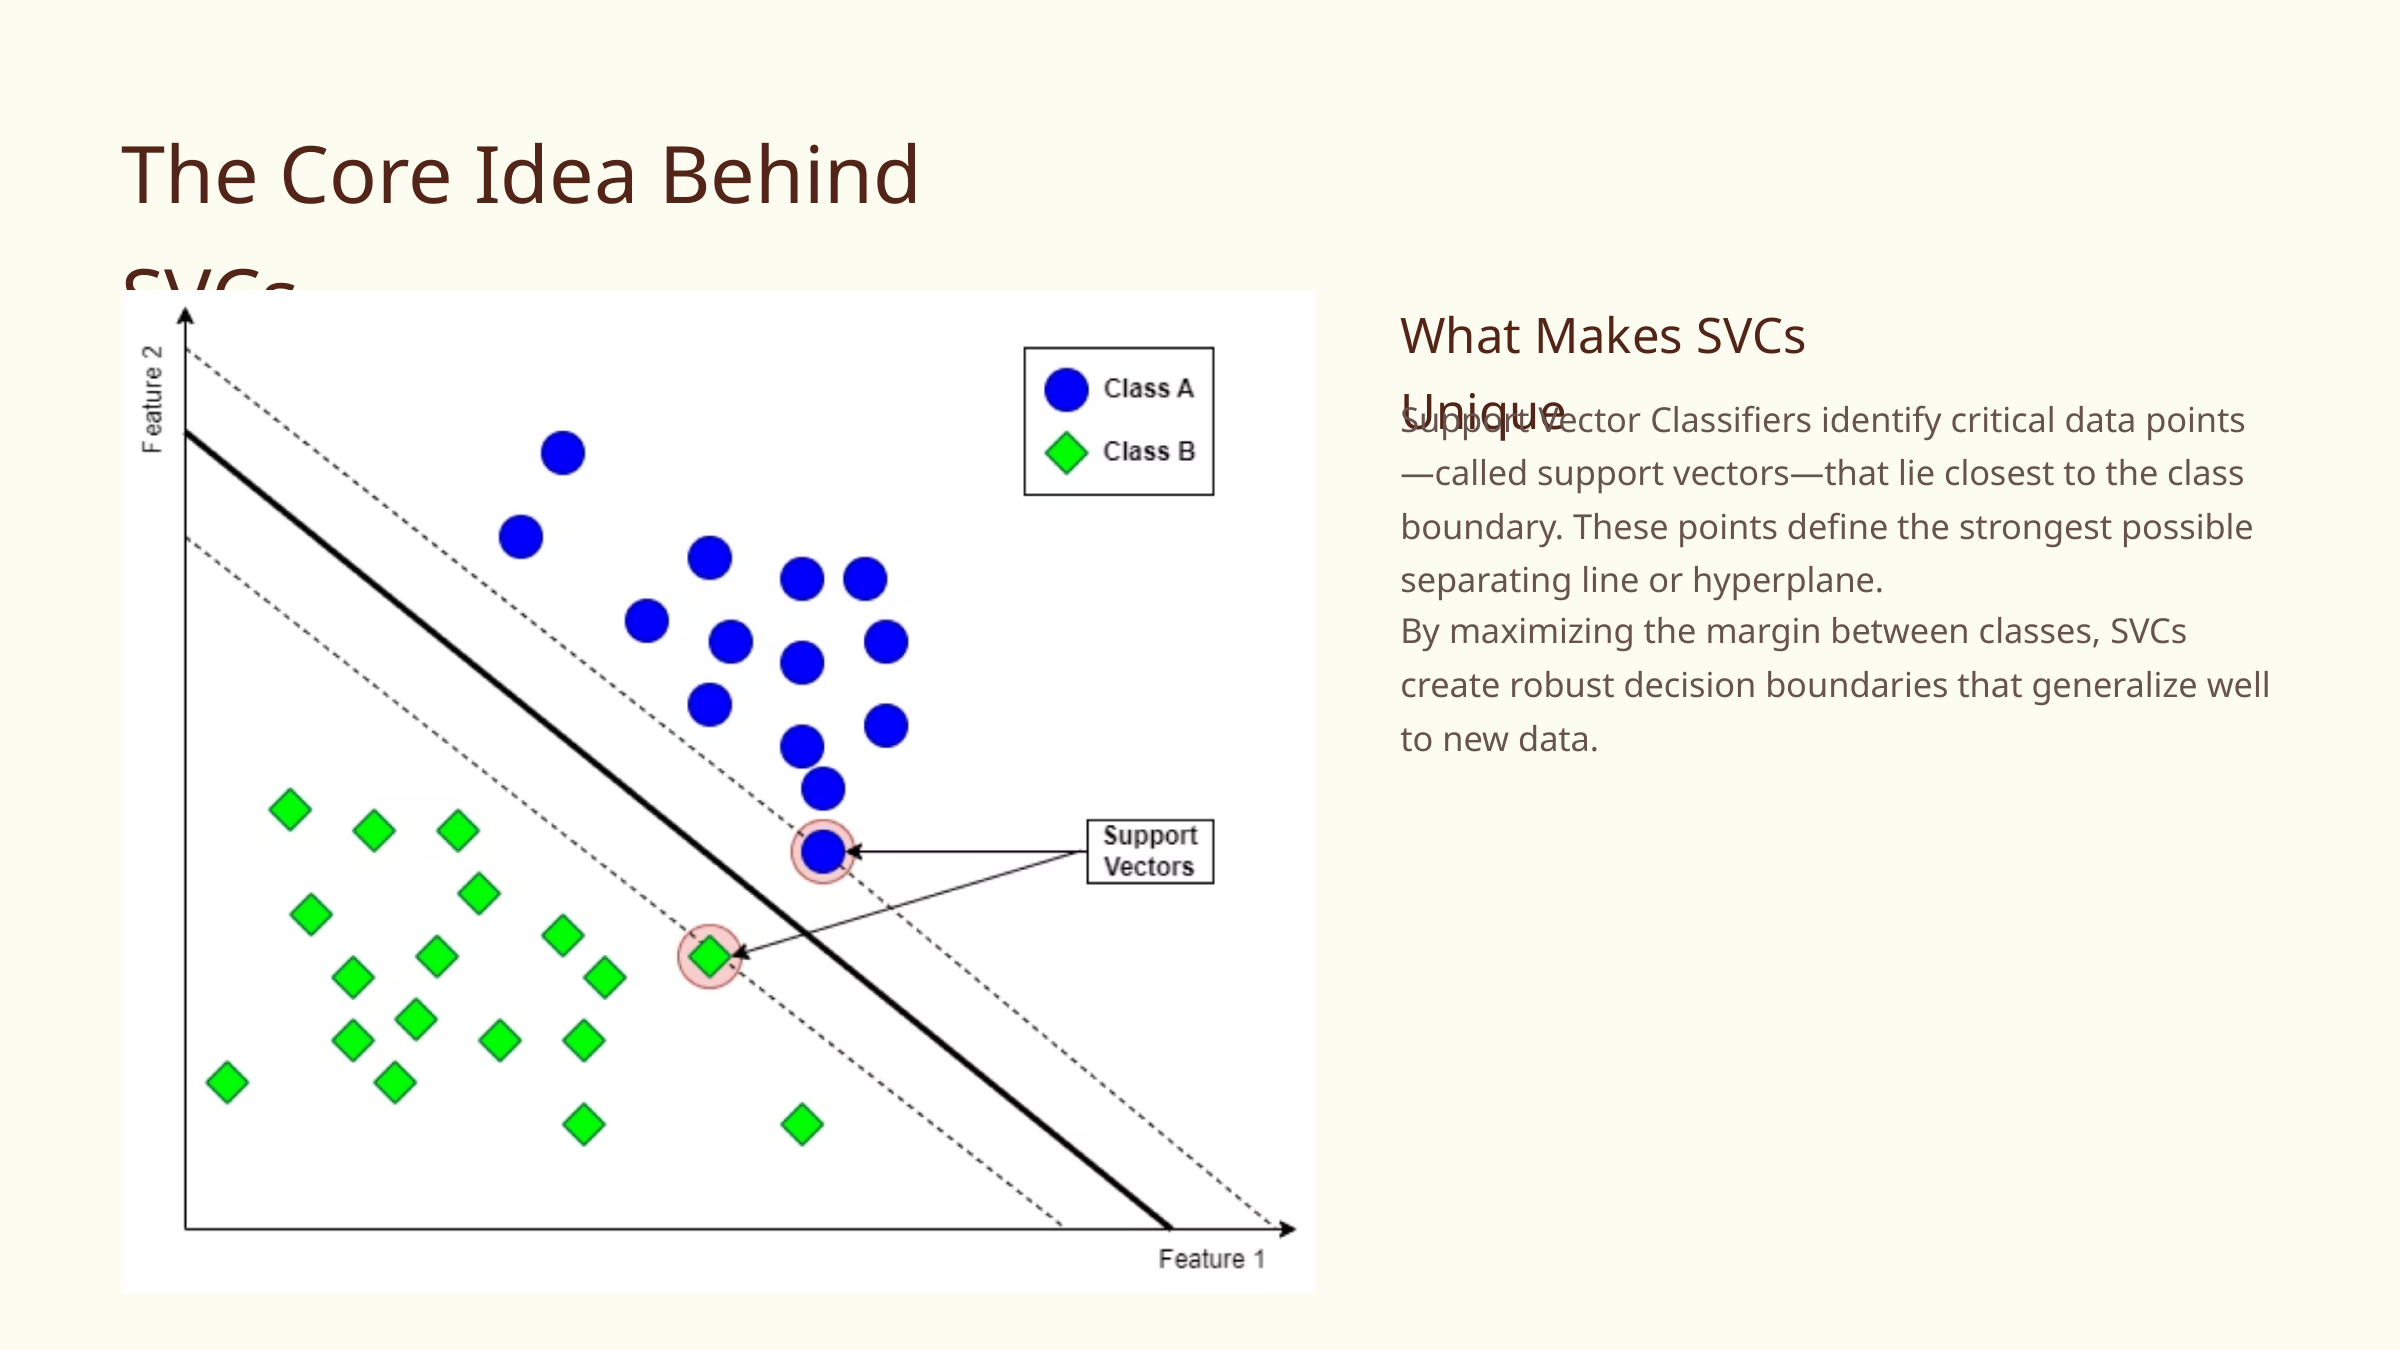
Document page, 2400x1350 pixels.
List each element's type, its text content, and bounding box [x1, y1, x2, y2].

picture [121, 289, 1315, 1293]
text_box The Core Idea Behind SVCs [121, 95, 1101, 200]
text_box What Makes SVCs Unique [1400, 285, 1982, 351]
text_box Support Vector Classifiers identify critical data points—called support vectors—that lie closest to the class boundary. These points define the strongest possible separating line or hyperplane. [1400, 385, 2280, 566]
text_box By maximizing the margin between classes, SVCs create robust decision boundaries that generalize well to new data. [1400, 597, 2280, 733]
